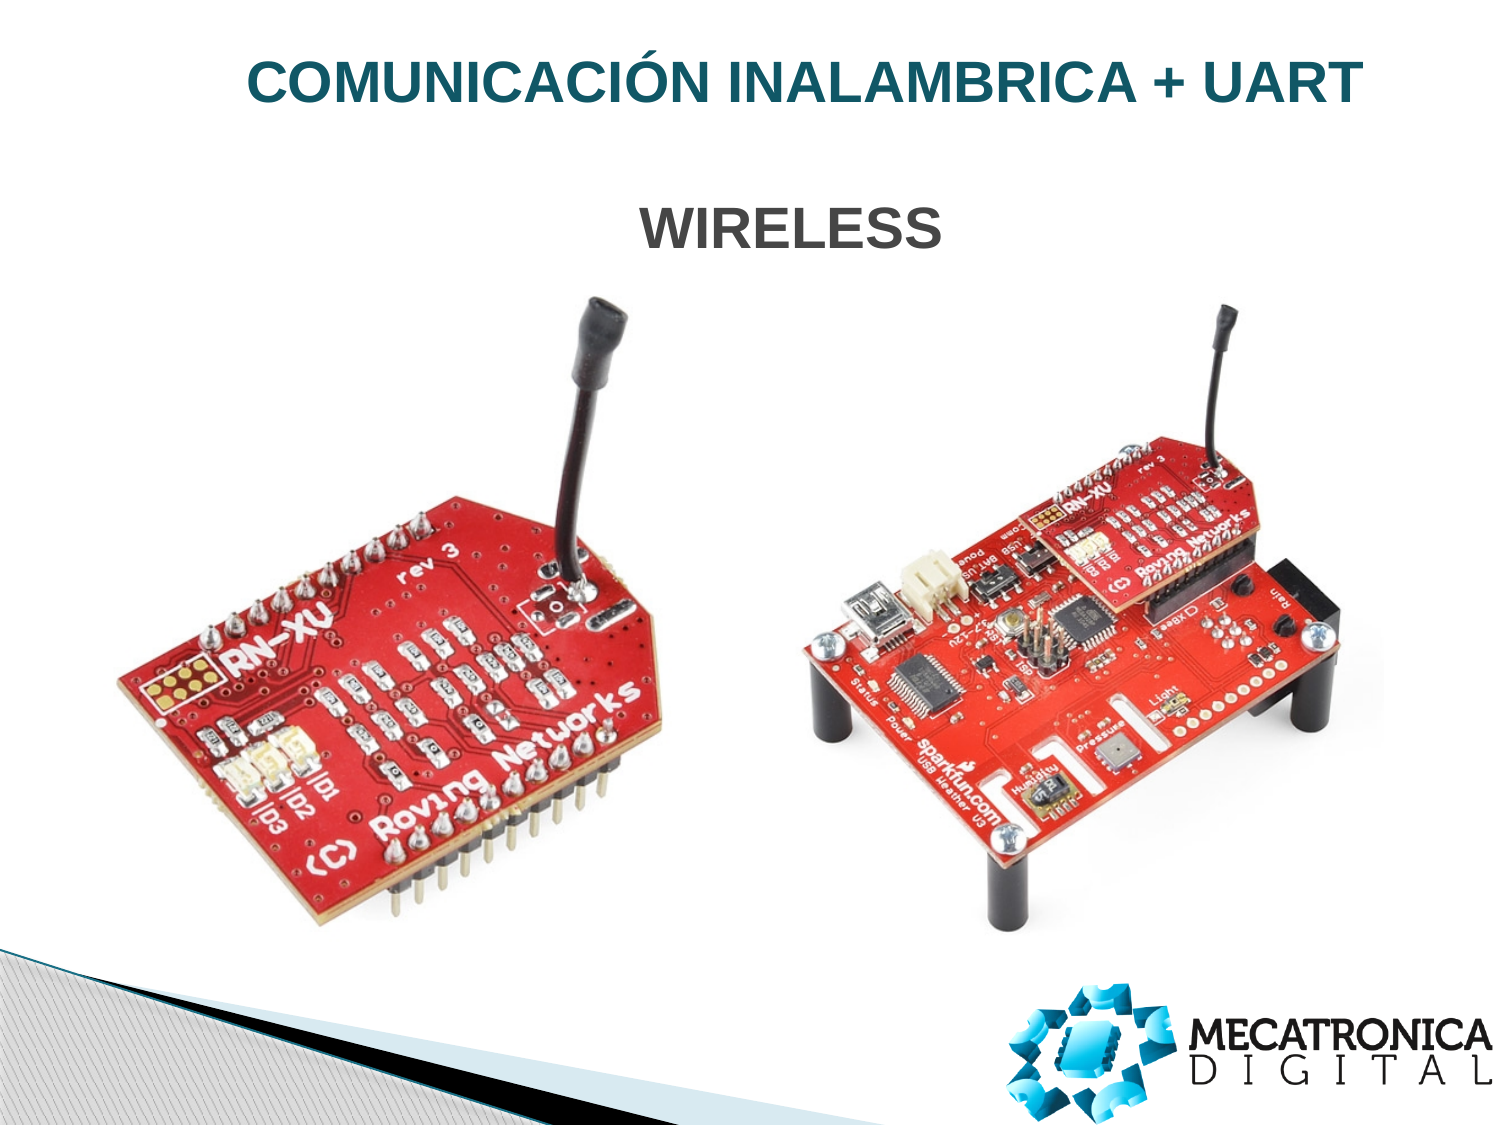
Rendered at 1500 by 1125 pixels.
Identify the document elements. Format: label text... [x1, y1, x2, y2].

picture [997, 978, 1500, 1125]
picture [769, 296, 1384, 943]
picture [81, 294, 754, 943]
text_box WIRELESS [469, 169, 1038, 281]
text_box COMUNICACIÓN INALAMBRICA + UART [84, 77, 1451, 162]
